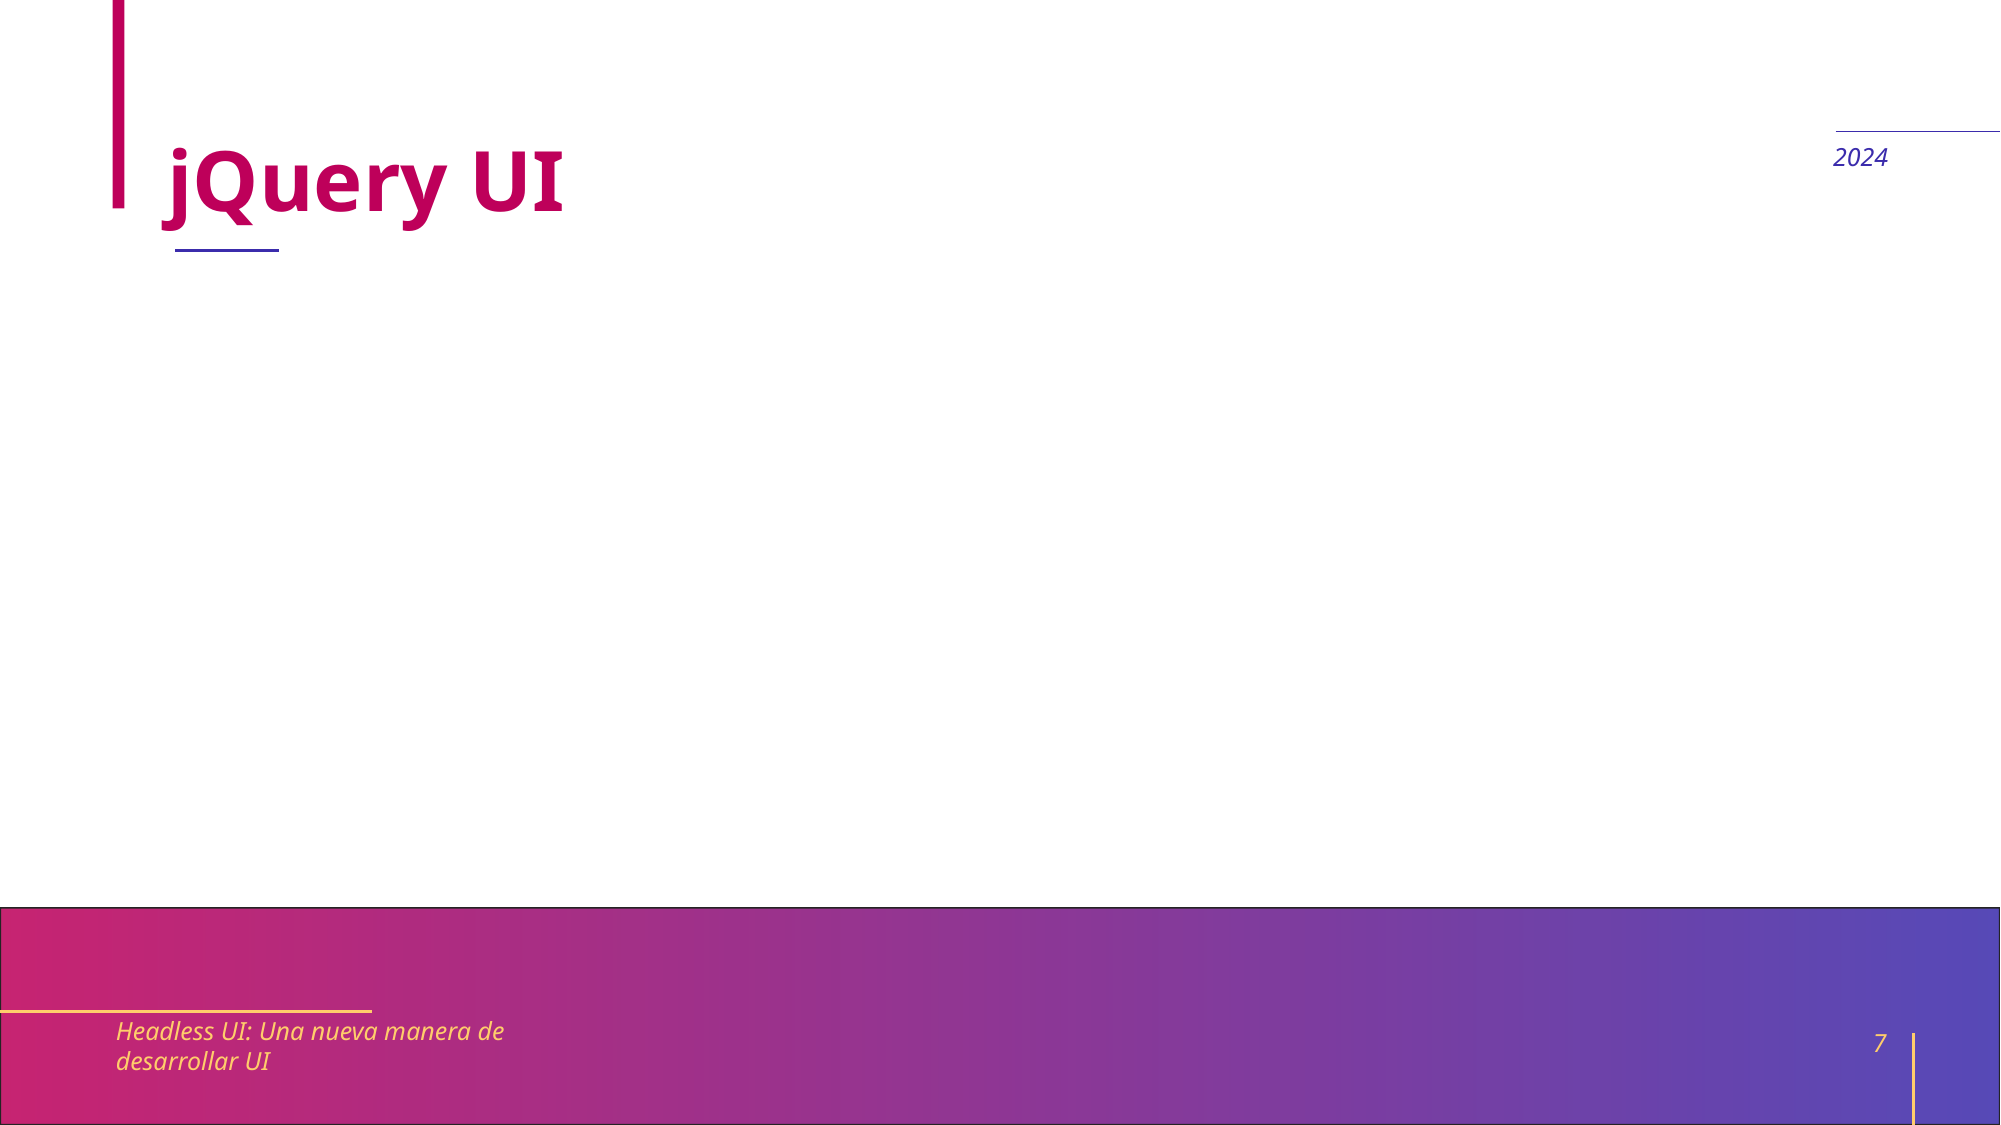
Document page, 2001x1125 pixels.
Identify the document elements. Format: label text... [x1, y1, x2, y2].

list 2024 [1818, 137, 1919, 192]
footer Headless UI: Una nueva manera de desarrollar UI [100, 1015, 636, 1075]
slide_number 7 [1451, 1015, 1902, 1075]
title jQuery UI [152, 75, 1789, 293]
